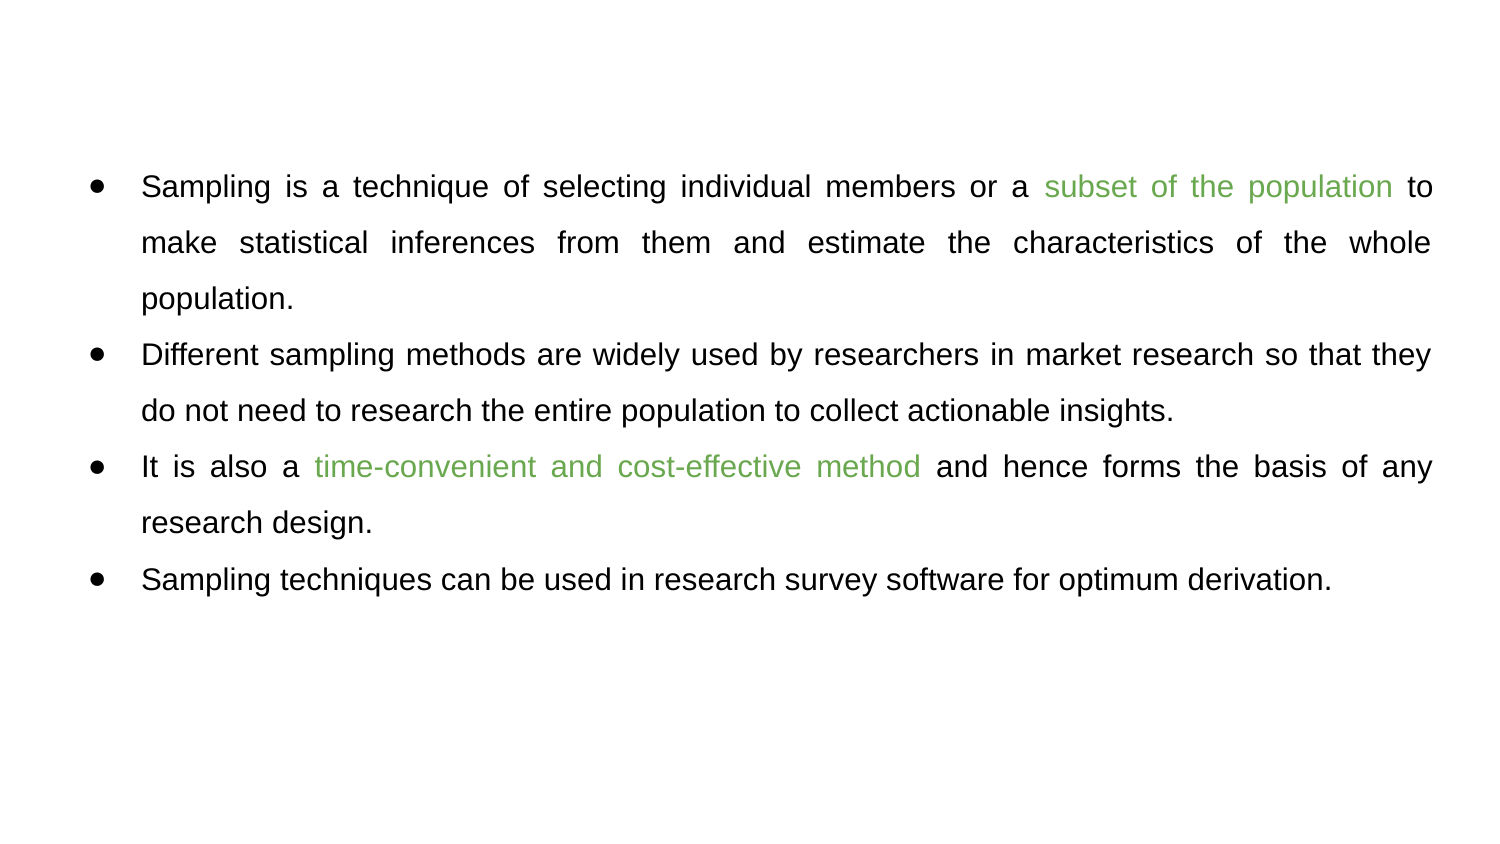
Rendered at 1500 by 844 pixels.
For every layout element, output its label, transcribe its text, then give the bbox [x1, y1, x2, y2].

list Sampling is a technique of selecting individual members or a subset of the population to make statistical inferences from them and estimate the characteristics of the whole population. Different sampling methods are widely used by researchers in market research so that they do not need to research the entire population to collect actionable insights. It is also a time-convenient and cost-effective method and hence forms the basis of any research design. Sampling techniques can be used in research survey software for optimum derivation. [51, 132, 1449, 750]
